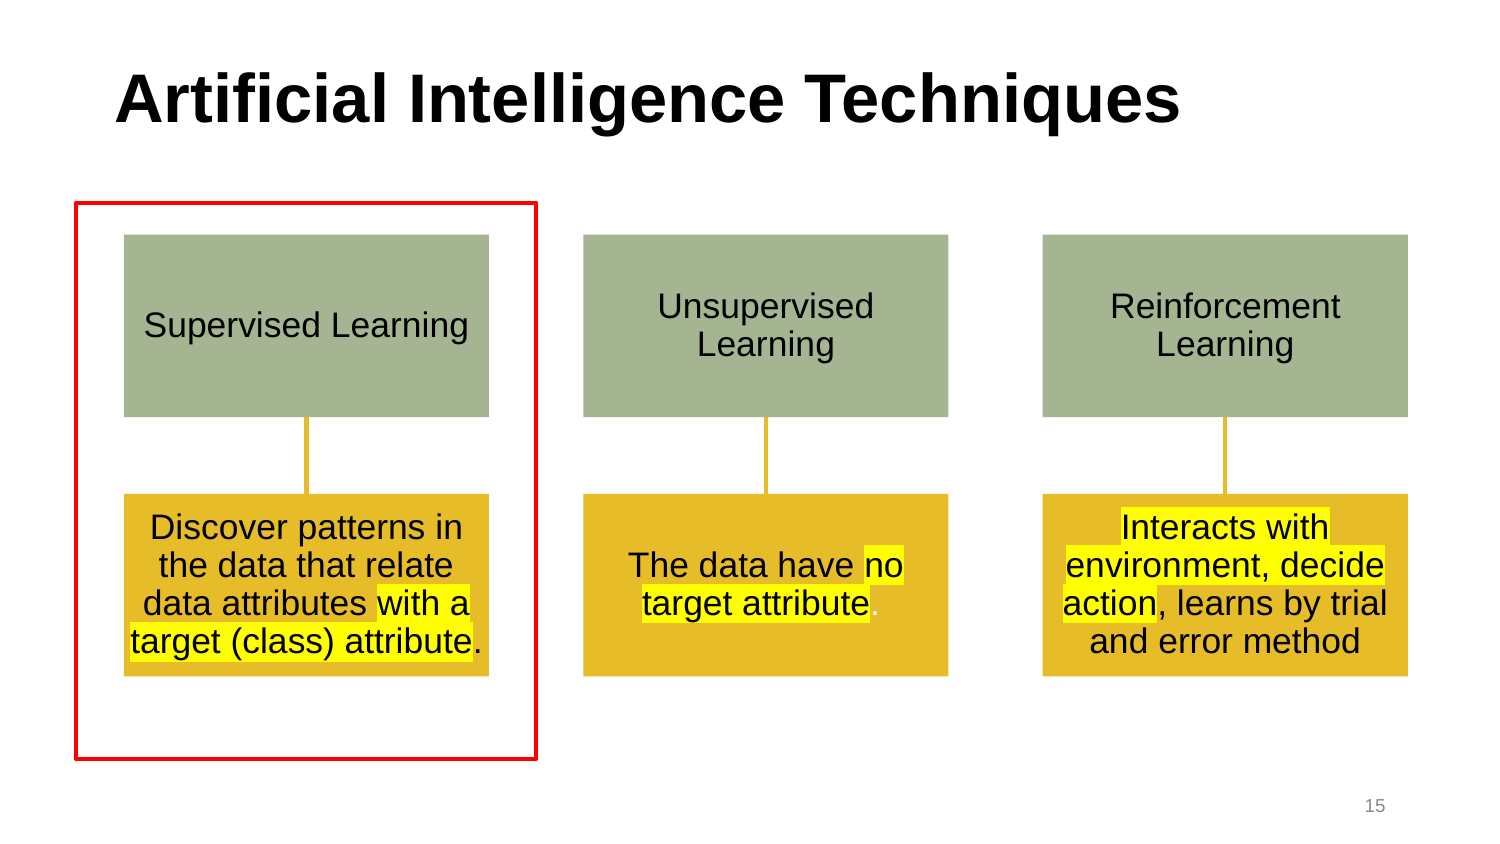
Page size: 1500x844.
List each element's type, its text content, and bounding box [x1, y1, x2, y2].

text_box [123, 234, 1409, 677]
title Artificial Intelligence Techniques [103, 36, 1432, 164]
slide_number 15 [1059, 782, 1397, 827]
text_box [74, 201, 538, 761]
